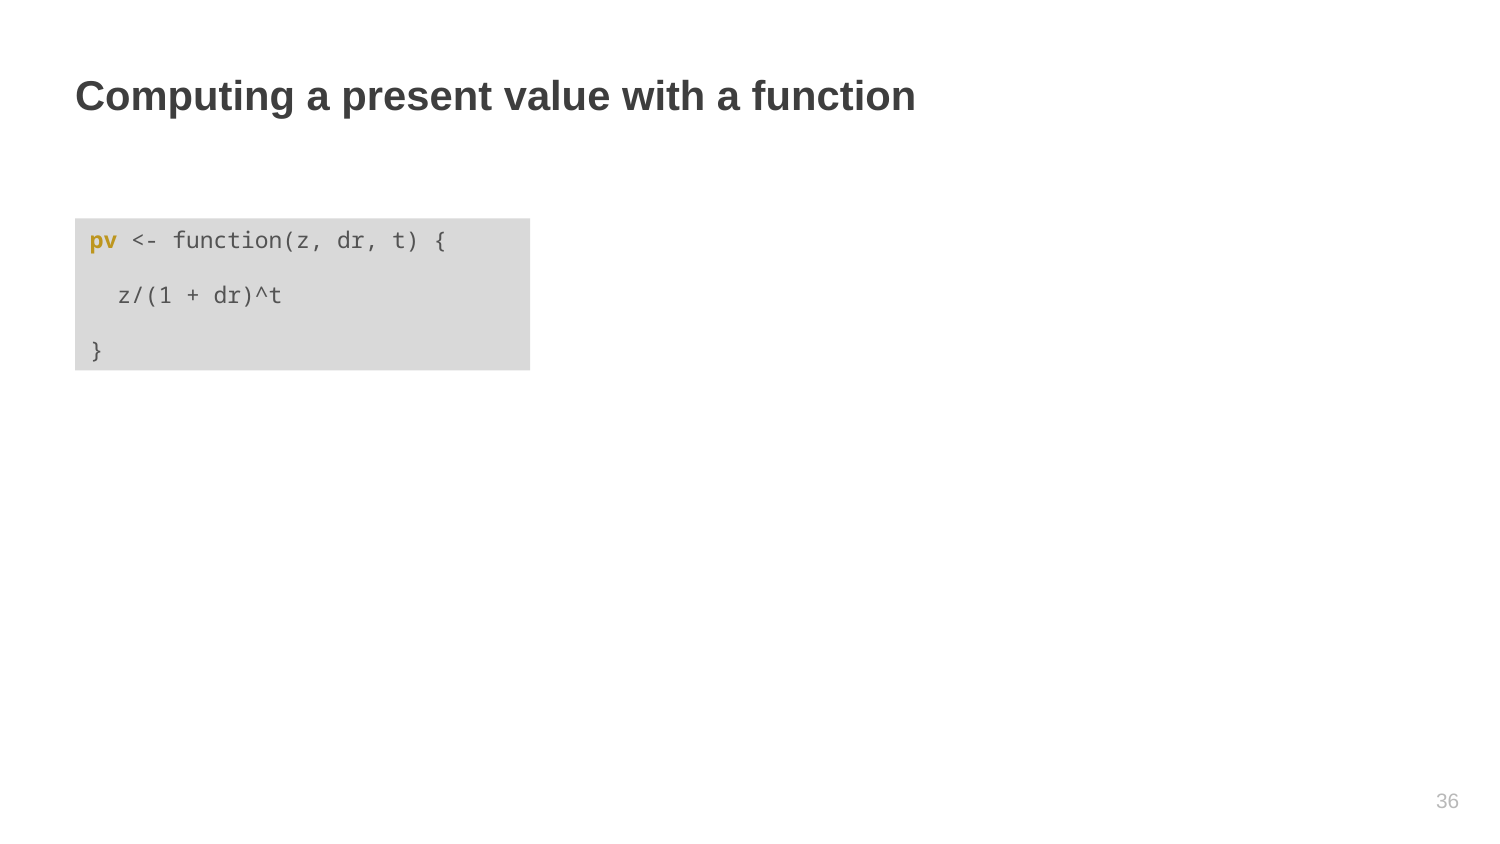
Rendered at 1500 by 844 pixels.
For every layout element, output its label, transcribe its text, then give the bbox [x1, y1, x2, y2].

title Computing a present value with a function [75, 0, 1325, 188]
slide_number 35 [1393, 777, 1475, 823]
text_box pv <- function(z, dr, t) { z/(1 + dr)^t } [75, 218, 531, 371]
